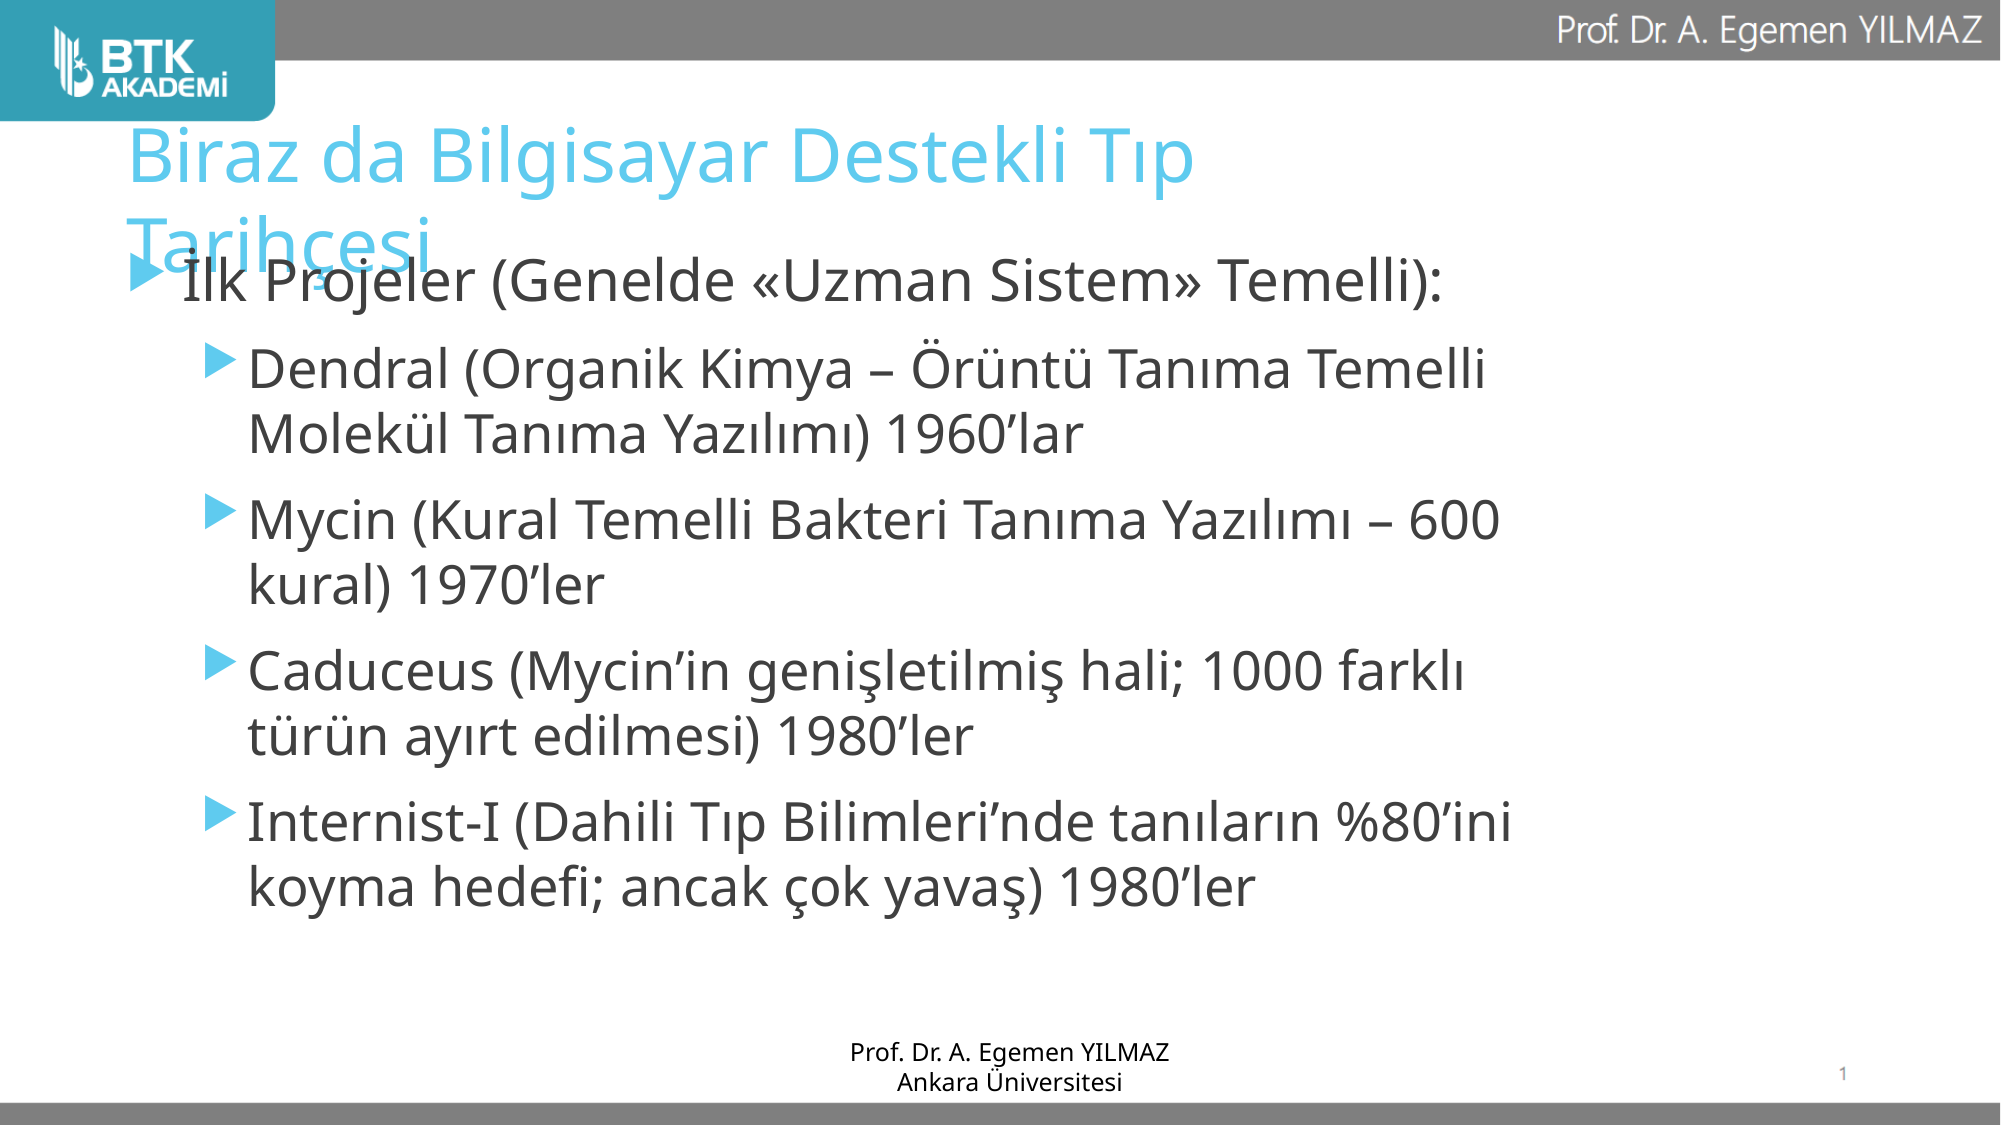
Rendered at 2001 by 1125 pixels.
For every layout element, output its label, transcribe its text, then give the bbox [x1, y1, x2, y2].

picture [0, 0, 2001, 1125]
title Biraz da Bilgisayar Destekli Tıp Tarihçesi [111, 99, 1522, 235]
list İlk Projeler (Genelde «Uzman Sistem» Temelli): Dendral (Organik Kimya – Örüntü Tanıma Temelli Molekül Tanıma Yazılımı) 1960’lar Mycin (Kural Temelli Bakteri Tanıma Yazılımı – 600 kural) 1970’ler Caduceus (Mycin’in genişletilmiş hali; 1000 farklı türün ayırt edilmesi) 1980’ler Internist-I (Dahili Tıp Bilimleri’nde tanıların %80’ini koyma hedefi; ancak çok yavaş) 1980’ler [111, 235, 1621, 1065]
text_box Prof. Dr. A. Egemen YILMAZ Ankara Üniversitesi [835, 1029, 1186, 1104]
